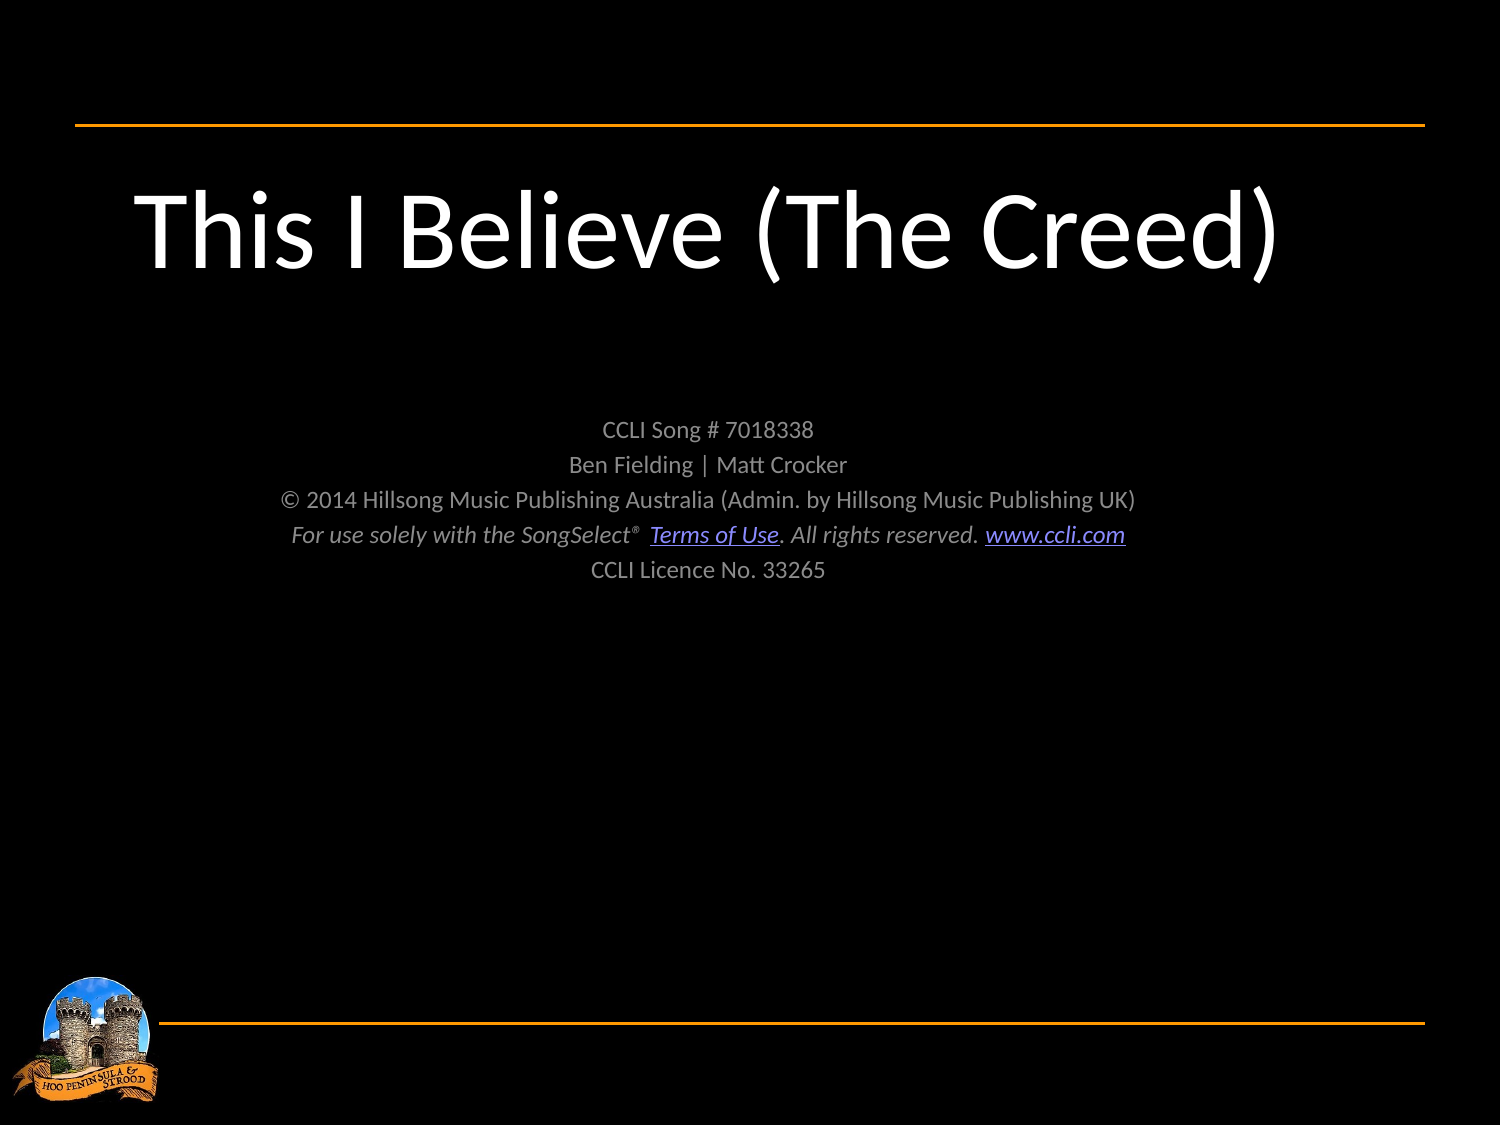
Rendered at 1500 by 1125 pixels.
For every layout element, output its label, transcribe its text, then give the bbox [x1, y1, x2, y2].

subtitle This I Believe (The Creed) CCLI Song # 7018338 Ben Fielding | Matt Crocker © 2014 Hillsong Music Publishing Australia (Admin. by Hillsong Music Publishing UK) For use solely with the SongSelect® Terms of Use. All rights reserved. www.ccli.com CCLI Licence No. 33265 [0, 149, 1418, 1125]
